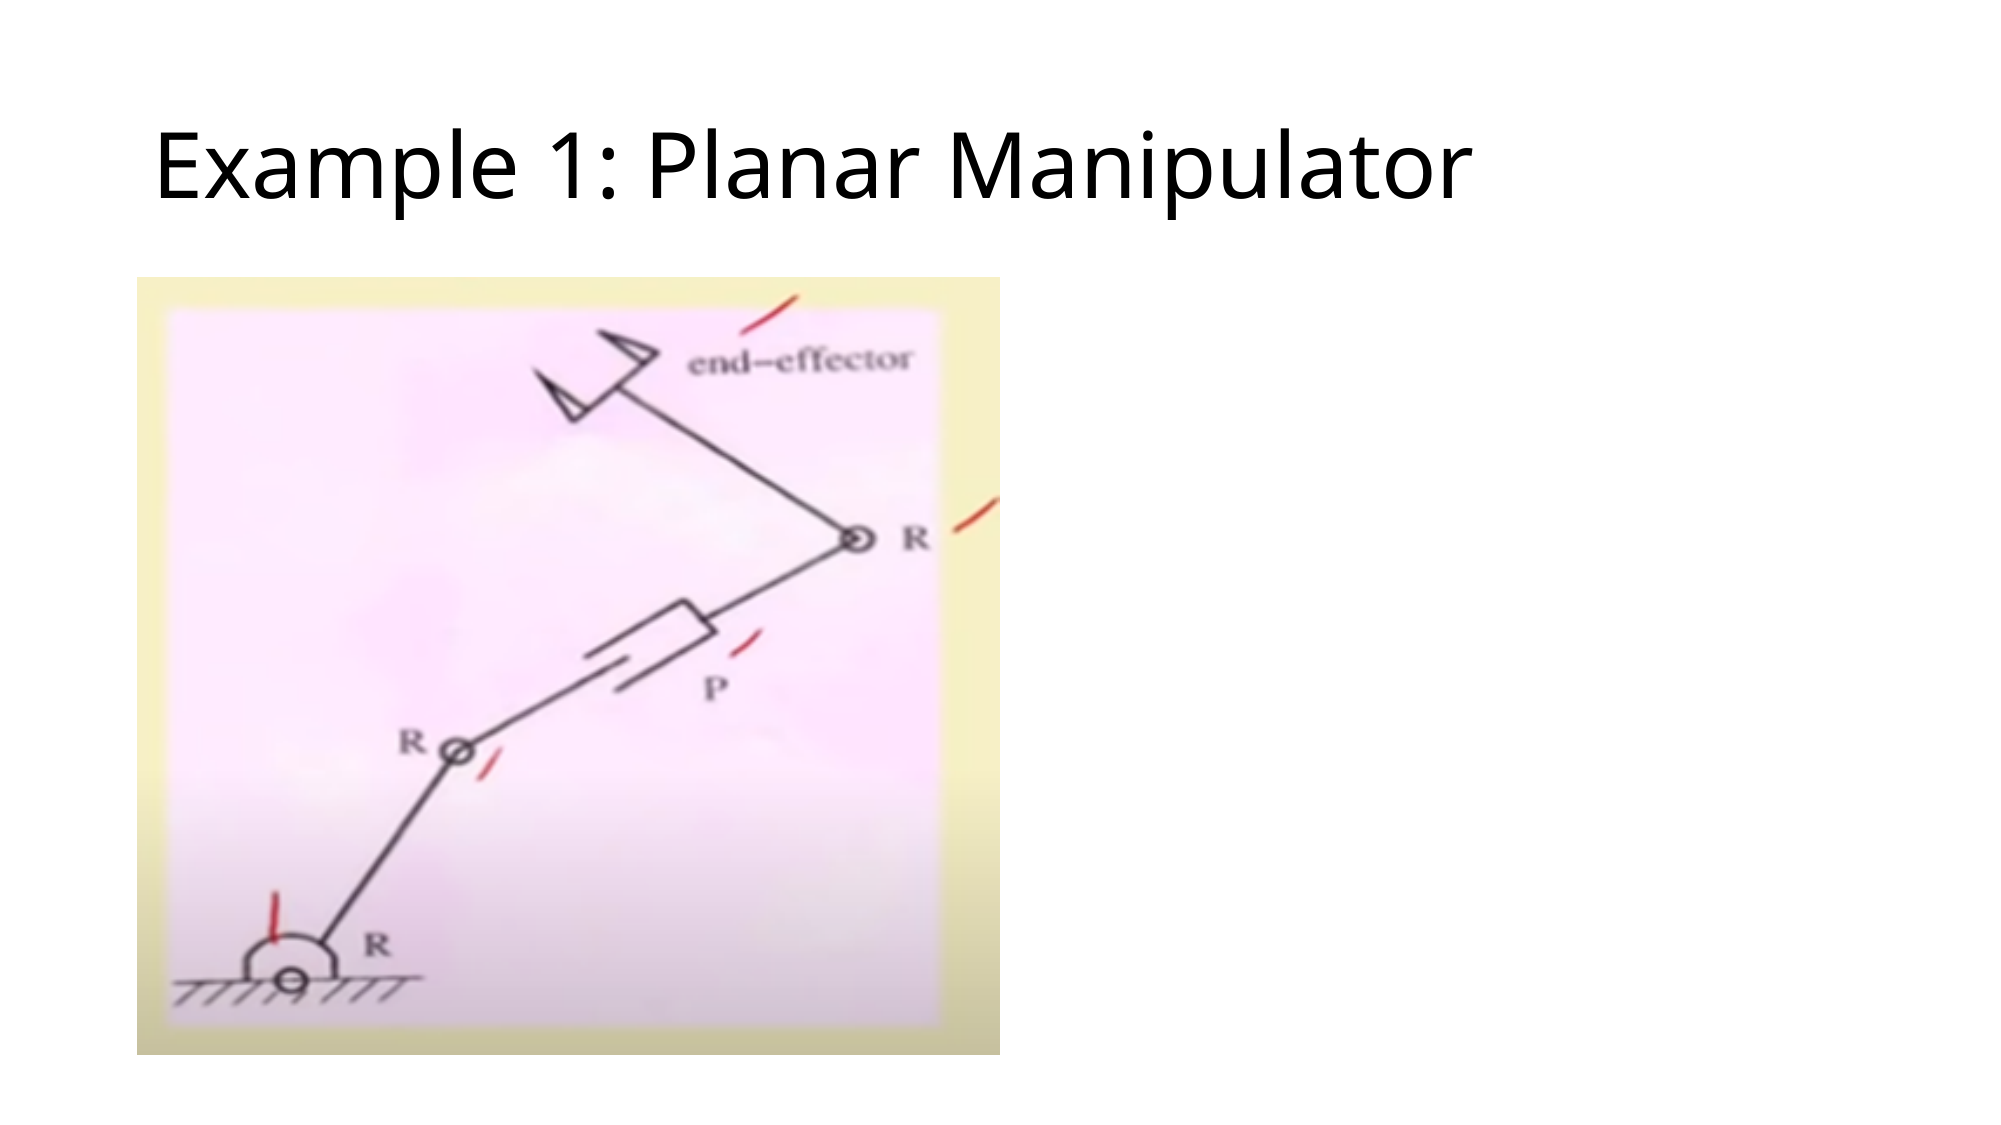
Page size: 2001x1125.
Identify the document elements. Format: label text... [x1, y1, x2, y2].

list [137, 277, 1000, 1055]
title Example 1: Planar Manipulator [137, 59, 1863, 278]
